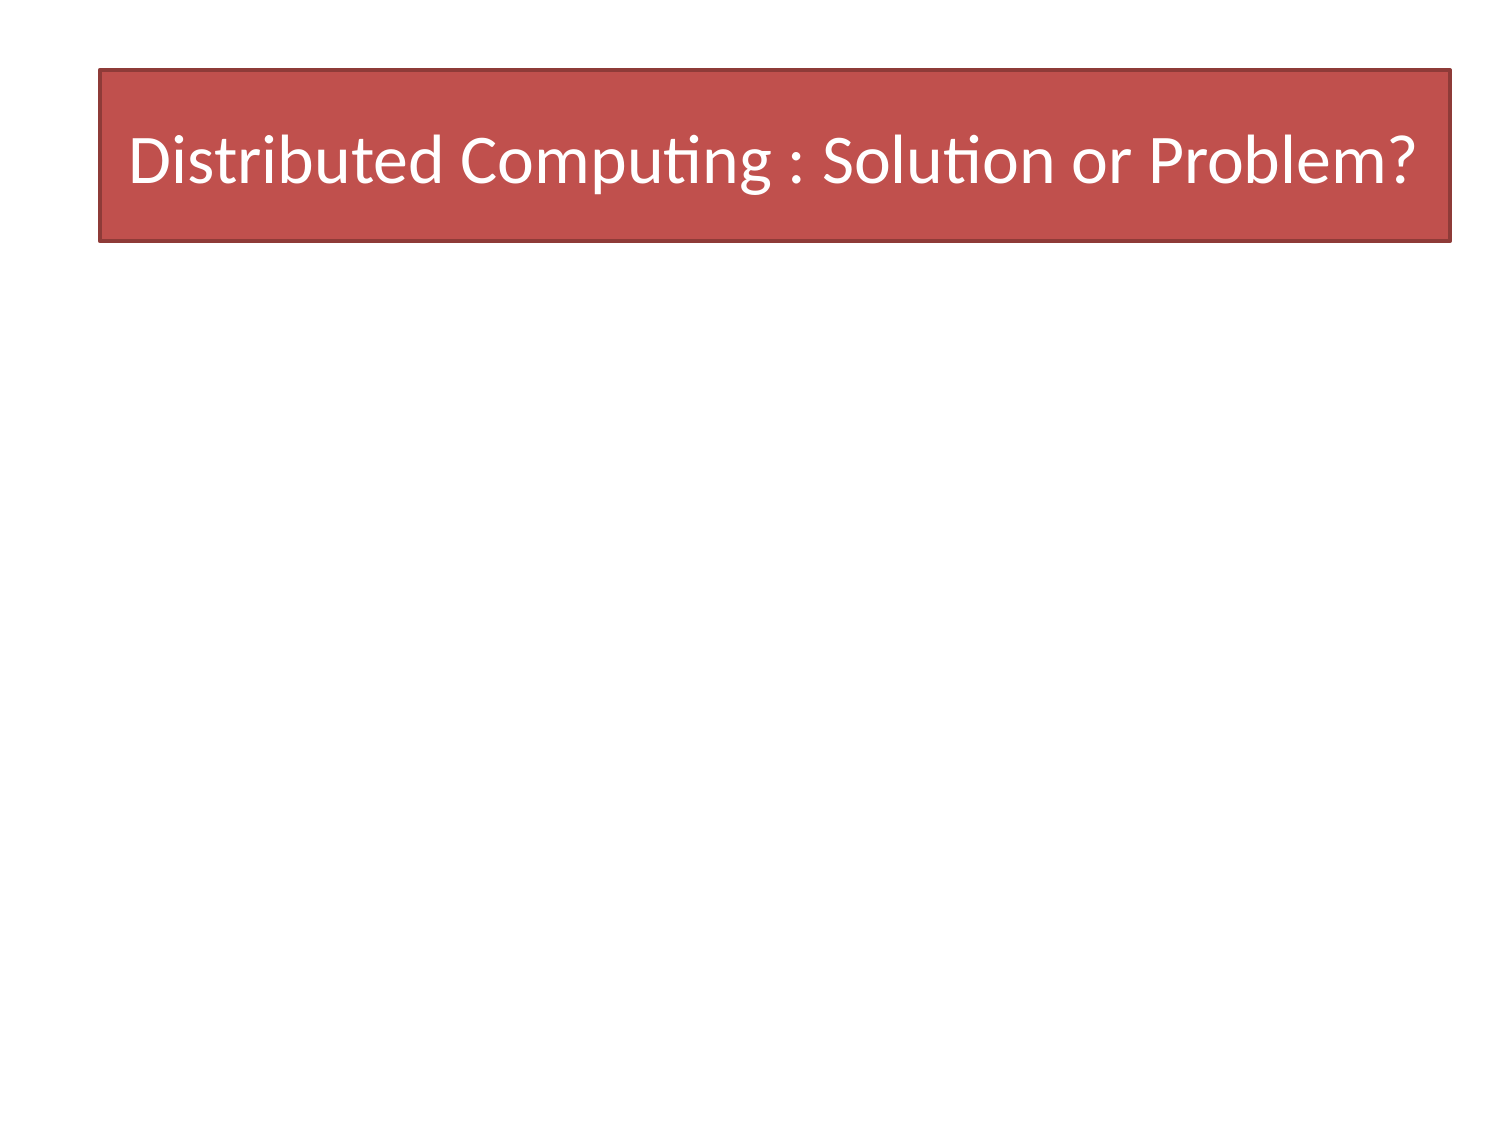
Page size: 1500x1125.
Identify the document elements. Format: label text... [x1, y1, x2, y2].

text_box Distributed Computing : Solution or Problem? [99, 69, 1450, 242]
